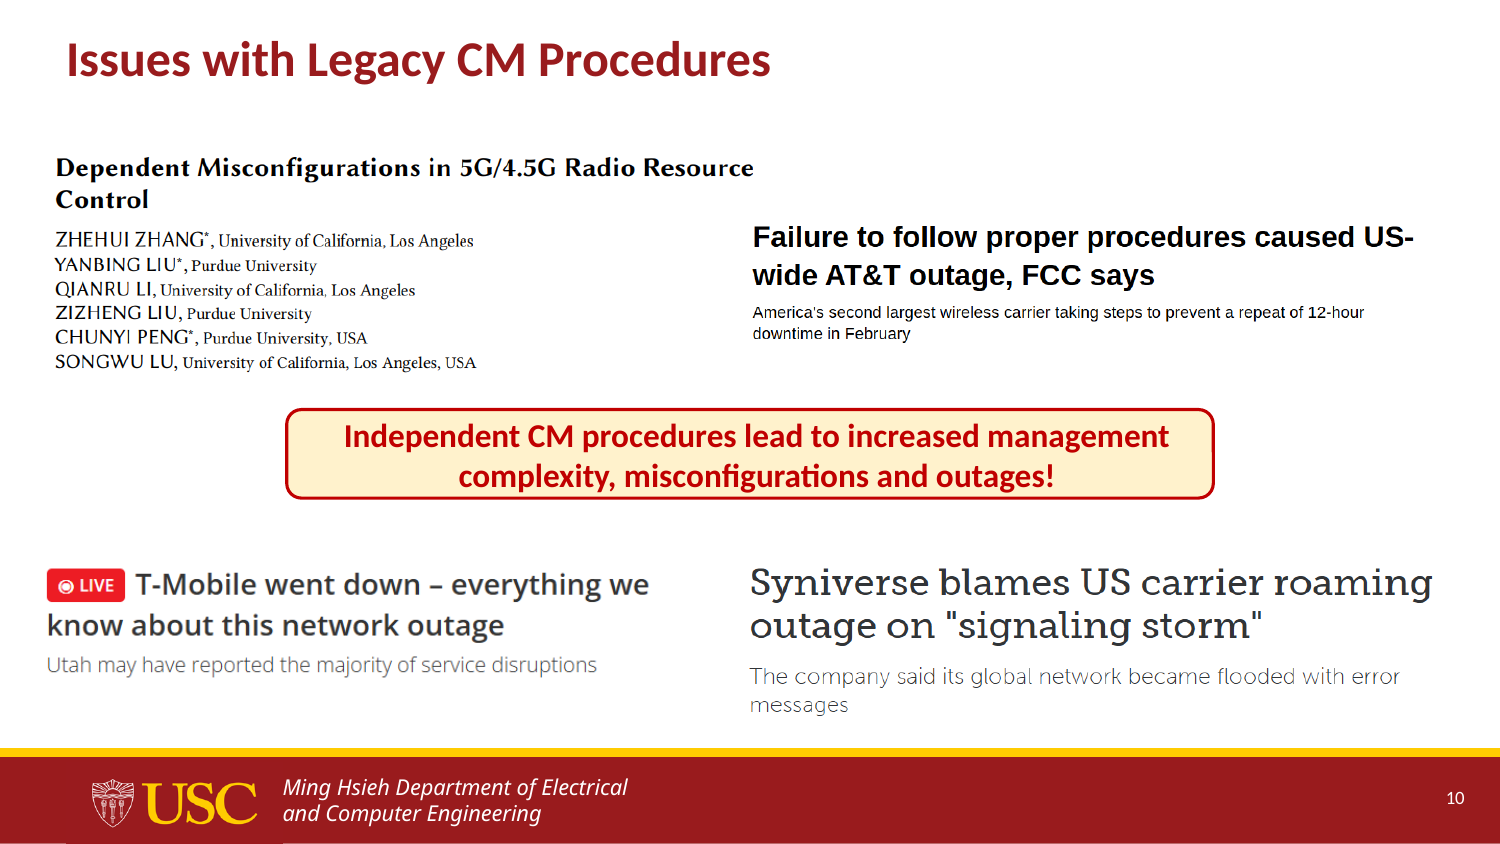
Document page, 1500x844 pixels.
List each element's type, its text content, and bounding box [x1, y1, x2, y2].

picture [66, 762, 283, 844]
picture [735, 556, 1435, 727]
picture [22, 134, 1435, 376]
text_box Independent CM procedures lead to increased management complexity, misconfigurations and outages! [284, 407, 1216, 501]
title Issues with Legacy CM Procedures [51, 25, 839, 95]
picture [0, 556, 688, 690]
slide_number 10 [1389, 764, 1480, 830]
